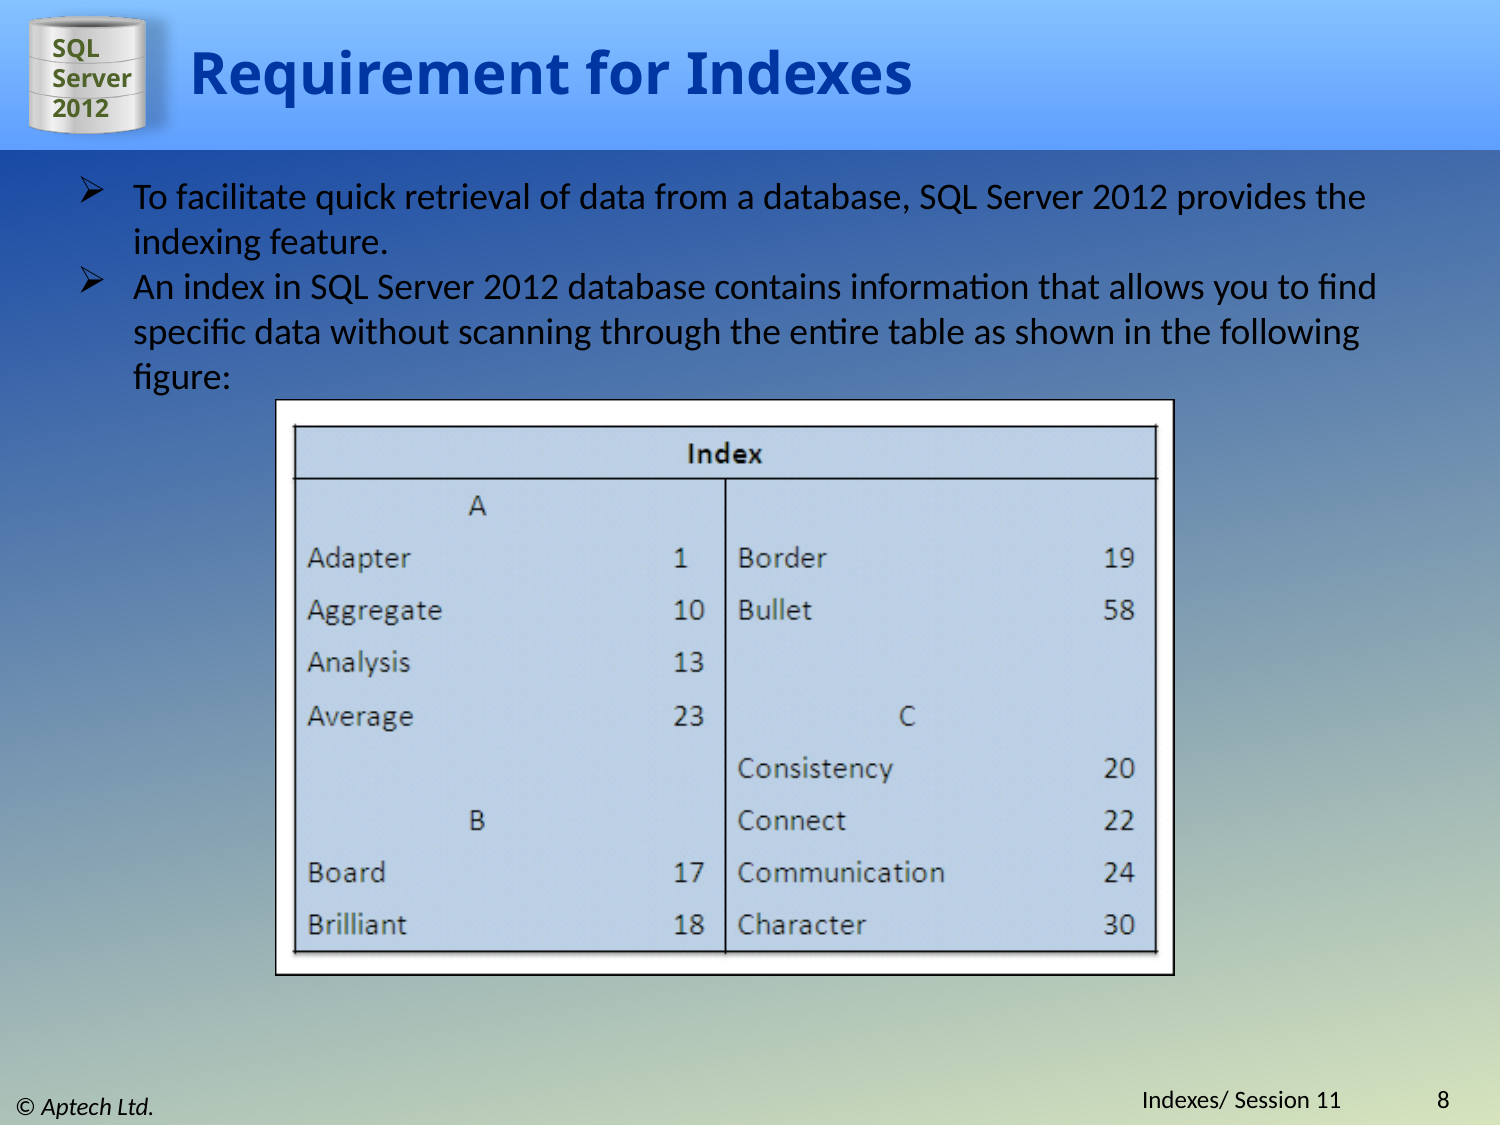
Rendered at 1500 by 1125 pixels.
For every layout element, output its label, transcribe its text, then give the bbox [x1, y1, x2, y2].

picture [274, 399, 1176, 976]
picture [24, 0, 150, 150]
text_box To facilitate quick retrieval of data from a database, SQL Server 2012 provides the indexing feature. An index in SQL Server 2012 database contains information that allows you to find specific data without scanning through the entire table as shown in the following figure: [62, 164, 1438, 405]
footer Indexes/ Session 11 [375, 1084, 1363, 1113]
title Requirement for Indexes [174, 37, 1426, 106]
slide_number 8 [1363, 1084, 1465, 1113]
